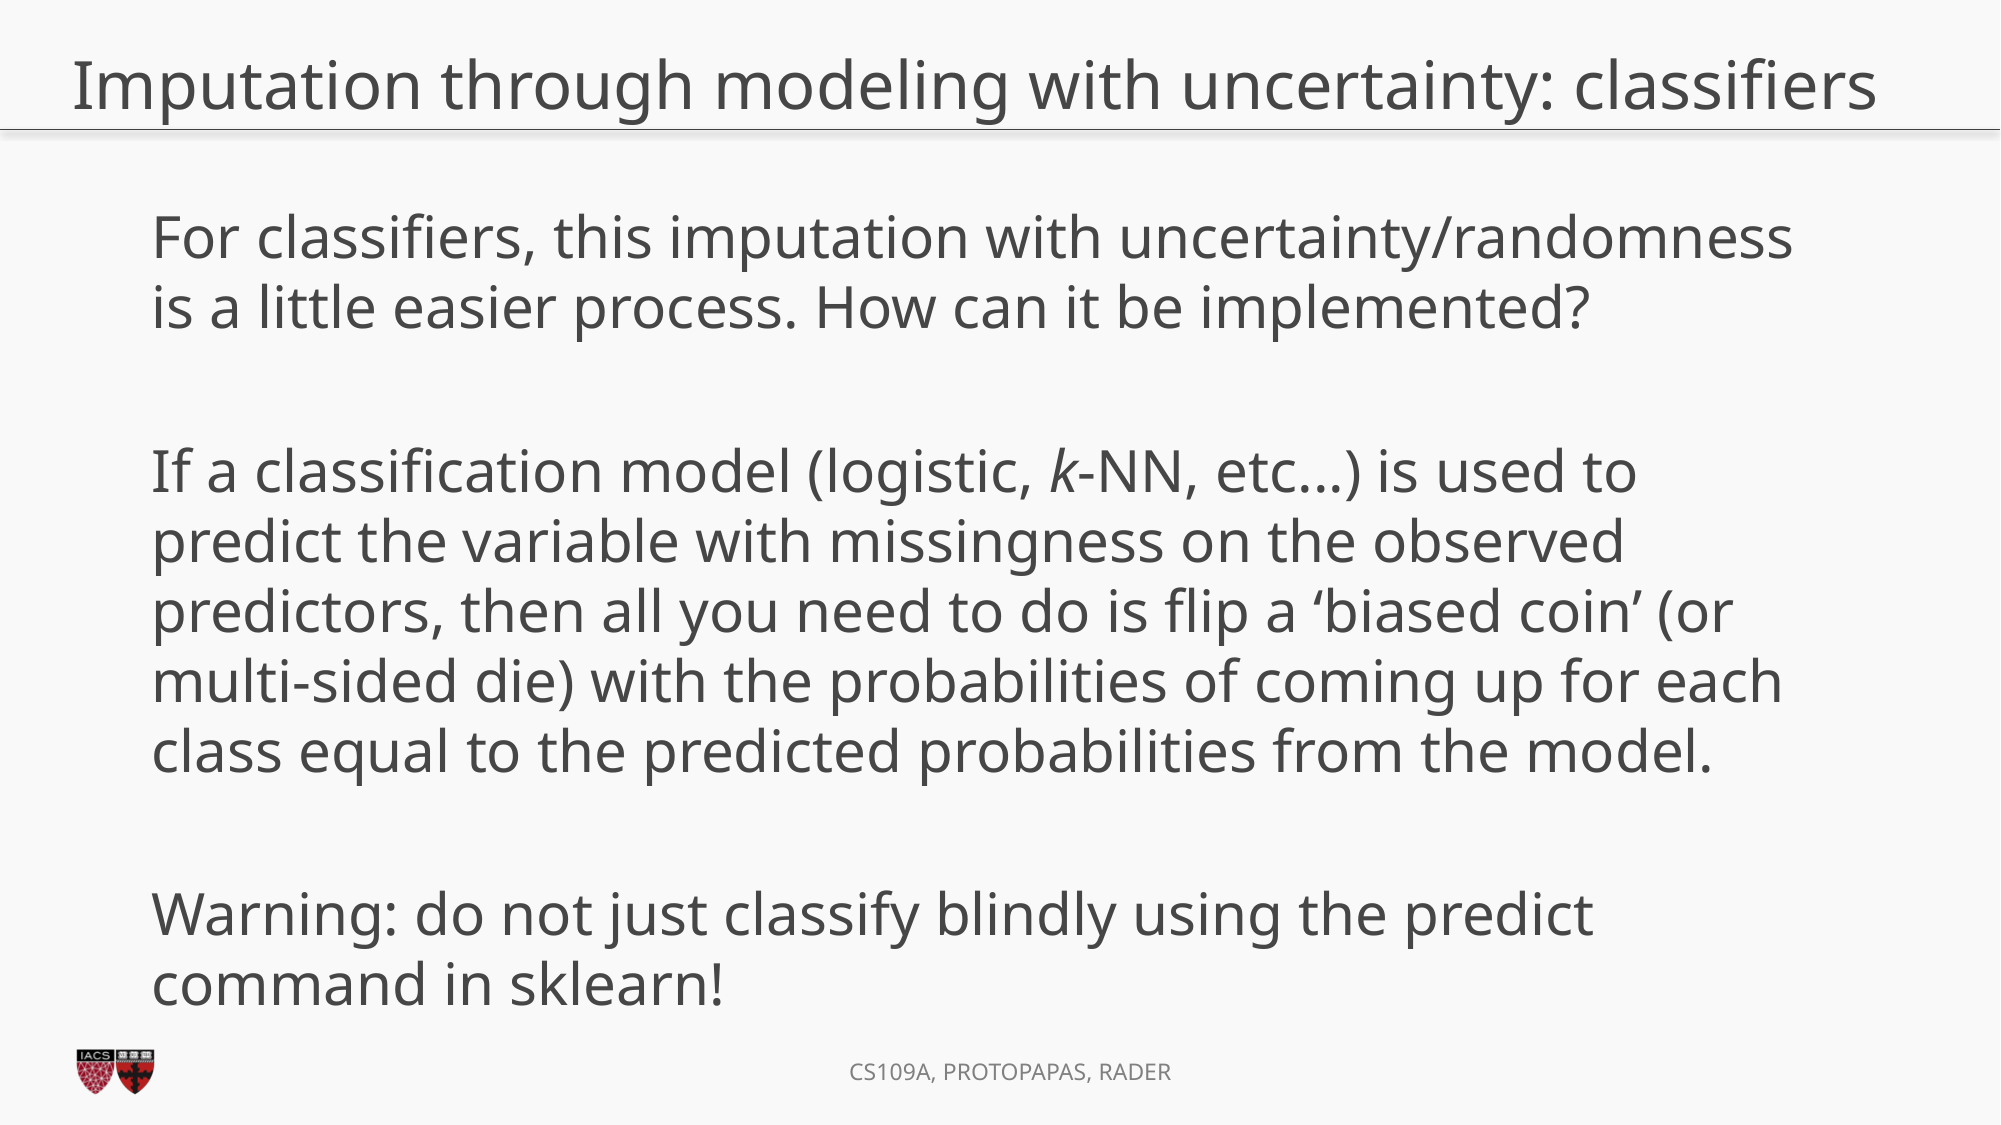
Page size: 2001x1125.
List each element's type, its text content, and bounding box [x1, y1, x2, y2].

picture [75, 1049, 155, 1095]
list For classifiers, this imputation with uncertainty/randomness is a little easier process. How can it be implemented? If a classification model (logistic, k-NN, etc...) is used to predict the variable with missingness on the observed predictors, then all you need to do is flip a ‘biased coin’ (or multi-sided die) with the probabilities of coming up for each class equal to the predicted probabilities from the model. Warning: do not just classify blindly using the predict command in sklearn! [136, 193, 1831, 1075]
title Imputation through modeling with uncertainty: classifiers [57, 35, 1943, 162]
